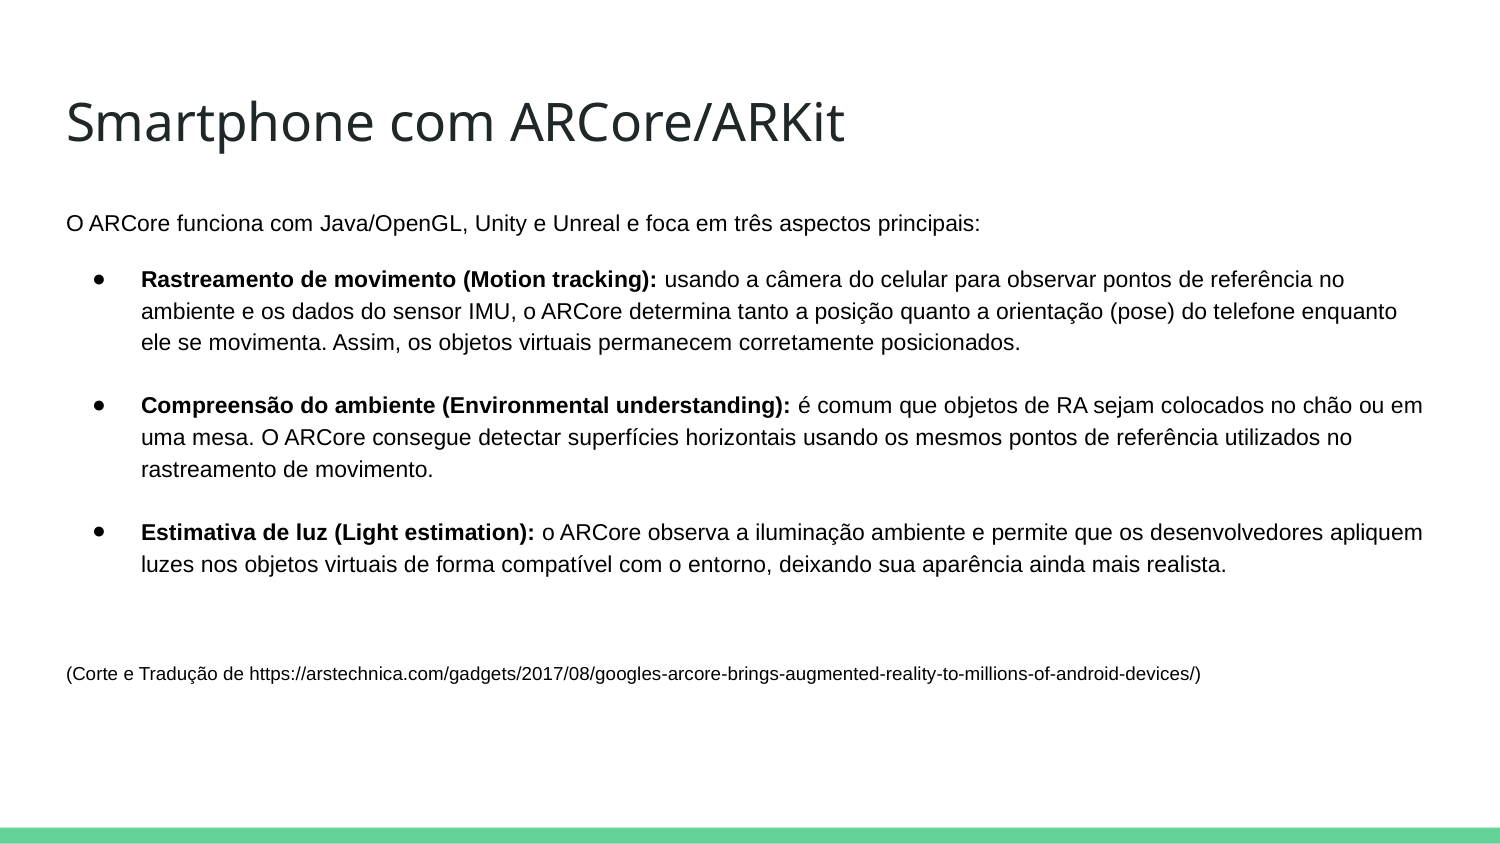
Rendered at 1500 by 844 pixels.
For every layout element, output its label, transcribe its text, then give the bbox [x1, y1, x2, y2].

title Smartphone com ARCore/ARKit [51, 72, 1449, 167]
list O ARCore funciona com Java/OpenGL, Unity e Unreal e foca em três aspectos principais: Rastreamento de movimento (Motion tracking): usando a câmera do celular para observar pontos de referência no ambiente e os dados do sensor IMU, o ARCore determina tanto a posição quanto a orientação (pose) do telefone enquanto ele se movimenta. Assim, os objetos virtuais permanecem corretamente posicionados. Compreensão do ambiente (Environmental understanding): é comum que objetos de RA sejam colocados no chão ou em uma mesa. O ARCore consegue detectar superfícies horizontais usando os mesmos pontos de referência utilizados no rastreamento de movimento. Estimativa de luz (Light estimation): o ARCore observa a iluminação ambiente e permite que os desenvolvedores apliquem luzes nos objetos virtuais de forma compatível com o entorno, deixando sua aparência ainda mais realista. (Corte e Tradução de https://arstechnica.com/gadgets/2017/08/googles-arcore-brings-augmented-reality-to-millions-of-android-devices/) [51, 189, 1449, 750]
